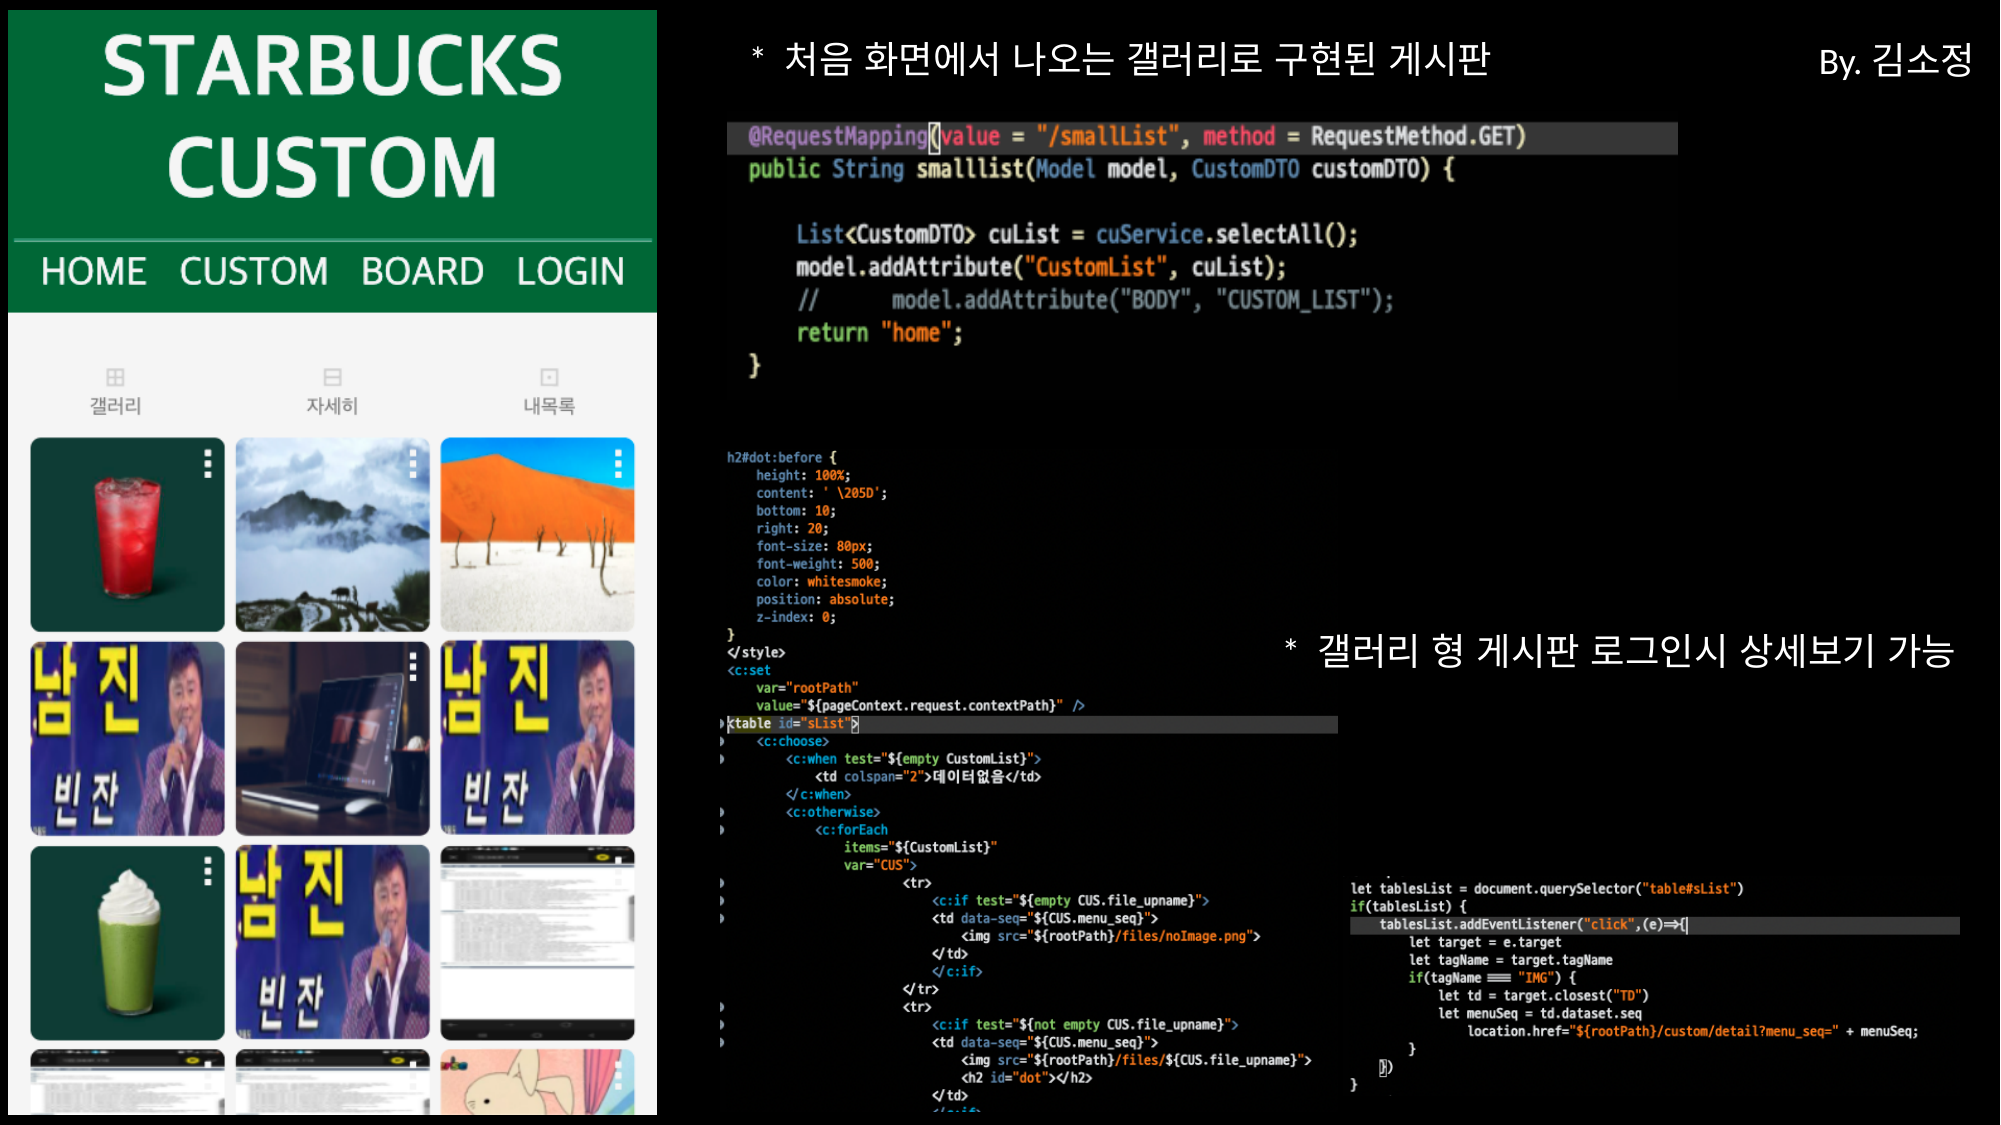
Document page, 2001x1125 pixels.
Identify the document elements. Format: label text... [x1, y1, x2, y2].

text_box * 갤러리 형 게시판 로그인시 상세보기 가능 [1338, 620, 1972, 681]
picture [1343, 876, 1960, 1096]
picture [720, 449, 1338, 1112]
picture [727, 111, 1679, 401]
picture [8, 10, 657, 1115]
text_box By.김소정 [1803, 29, 1991, 90]
text_box * 처음 화면에서 나오는 갤러리로 구현된 게시판 [733, 28, 1508, 89]
